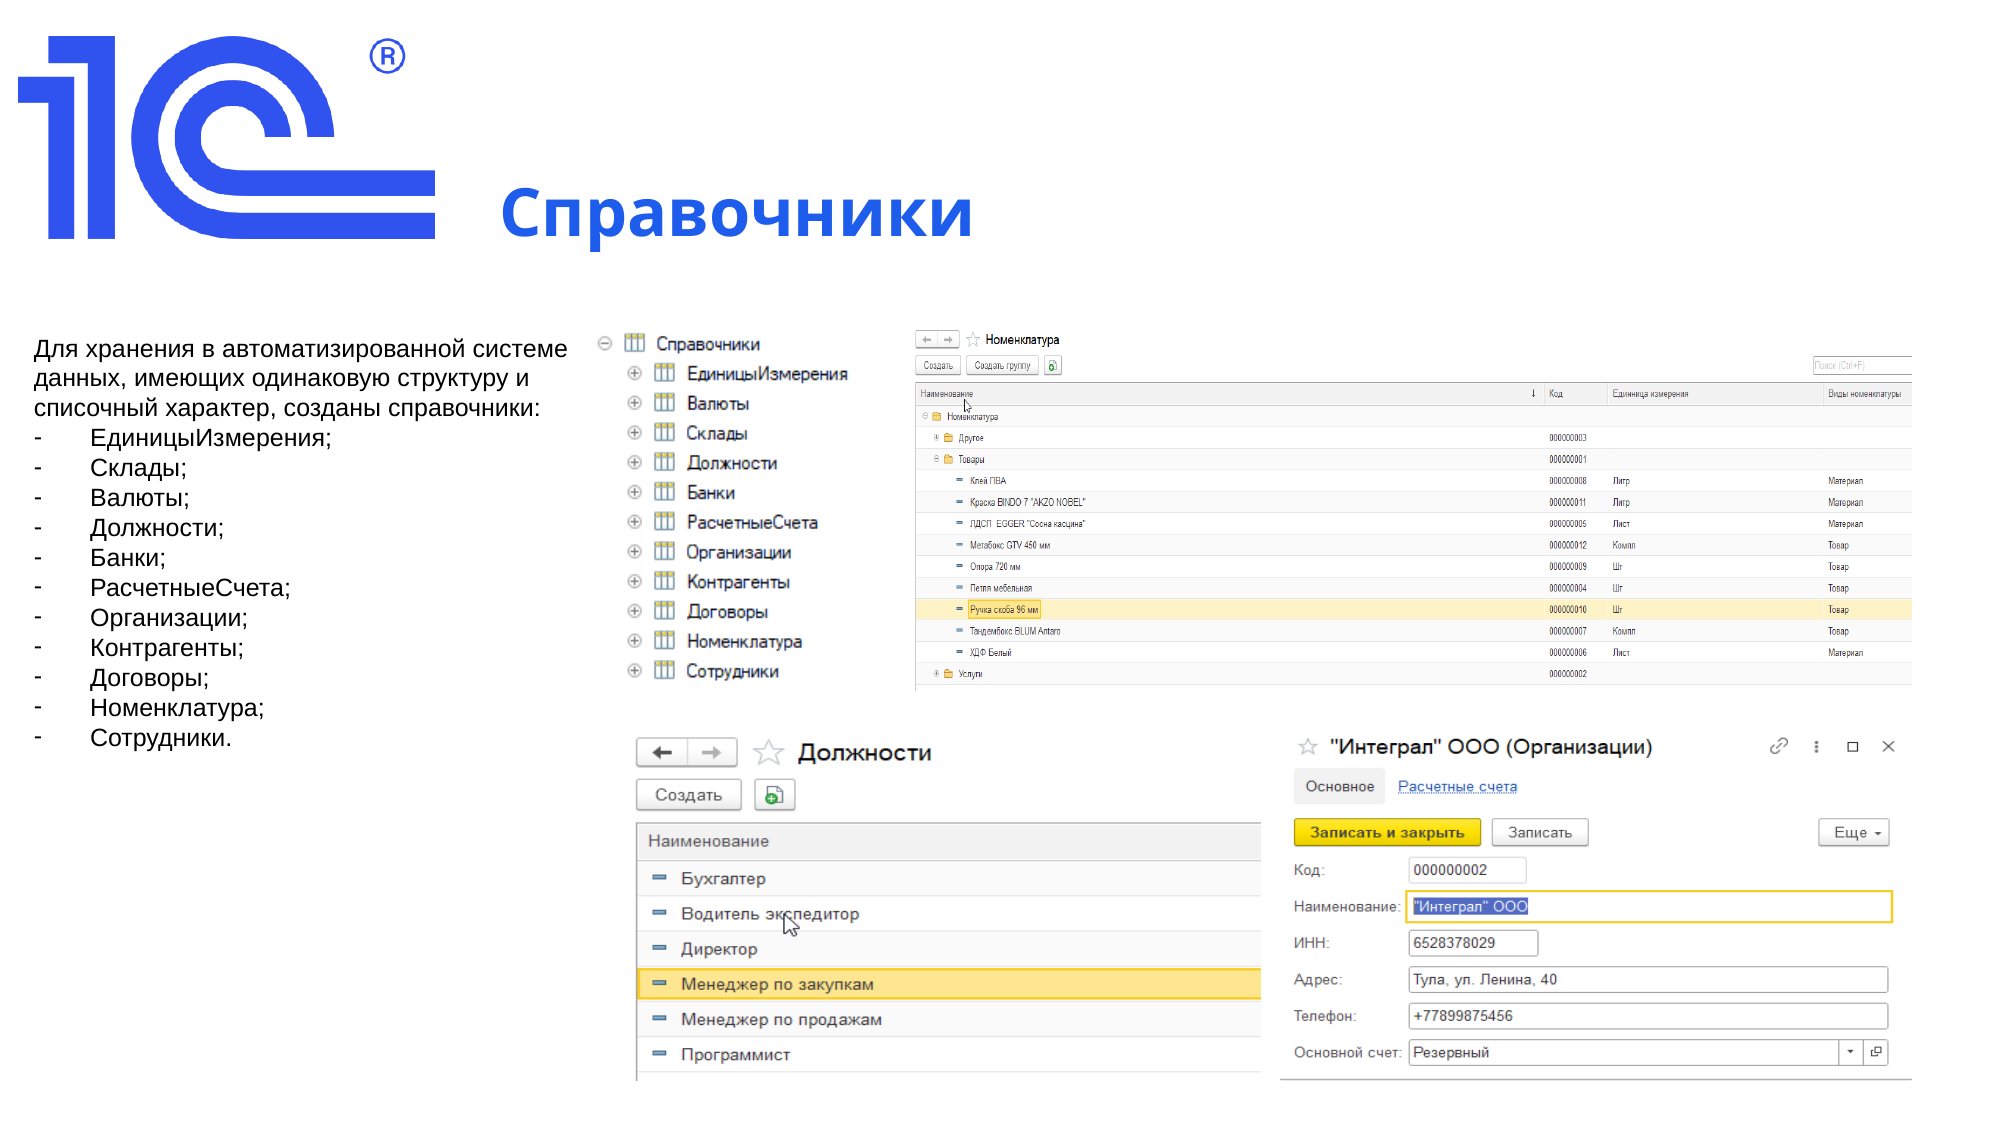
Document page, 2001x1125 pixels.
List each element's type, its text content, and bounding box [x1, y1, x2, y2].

picture [595, 324, 875, 685]
picture [18, 35, 435, 240]
text_box Для хранения в автоматизированной системе данных, имеющих одинаковую структуру и списочный характер, созданы справочники: ЕдиницыИзмерения; Склады; Валюты; Должности; Банки; РасчетныеСчета; Организации; Контрагенты; Договоры; Номенклатура; Сотрудники. [18, 324, 649, 1125]
picture [1280, 727, 1912, 1081]
text_box Справочники [484, 171, 2000, 221]
picture [620, 729, 1261, 1081]
picture [907, 324, 1912, 692]
